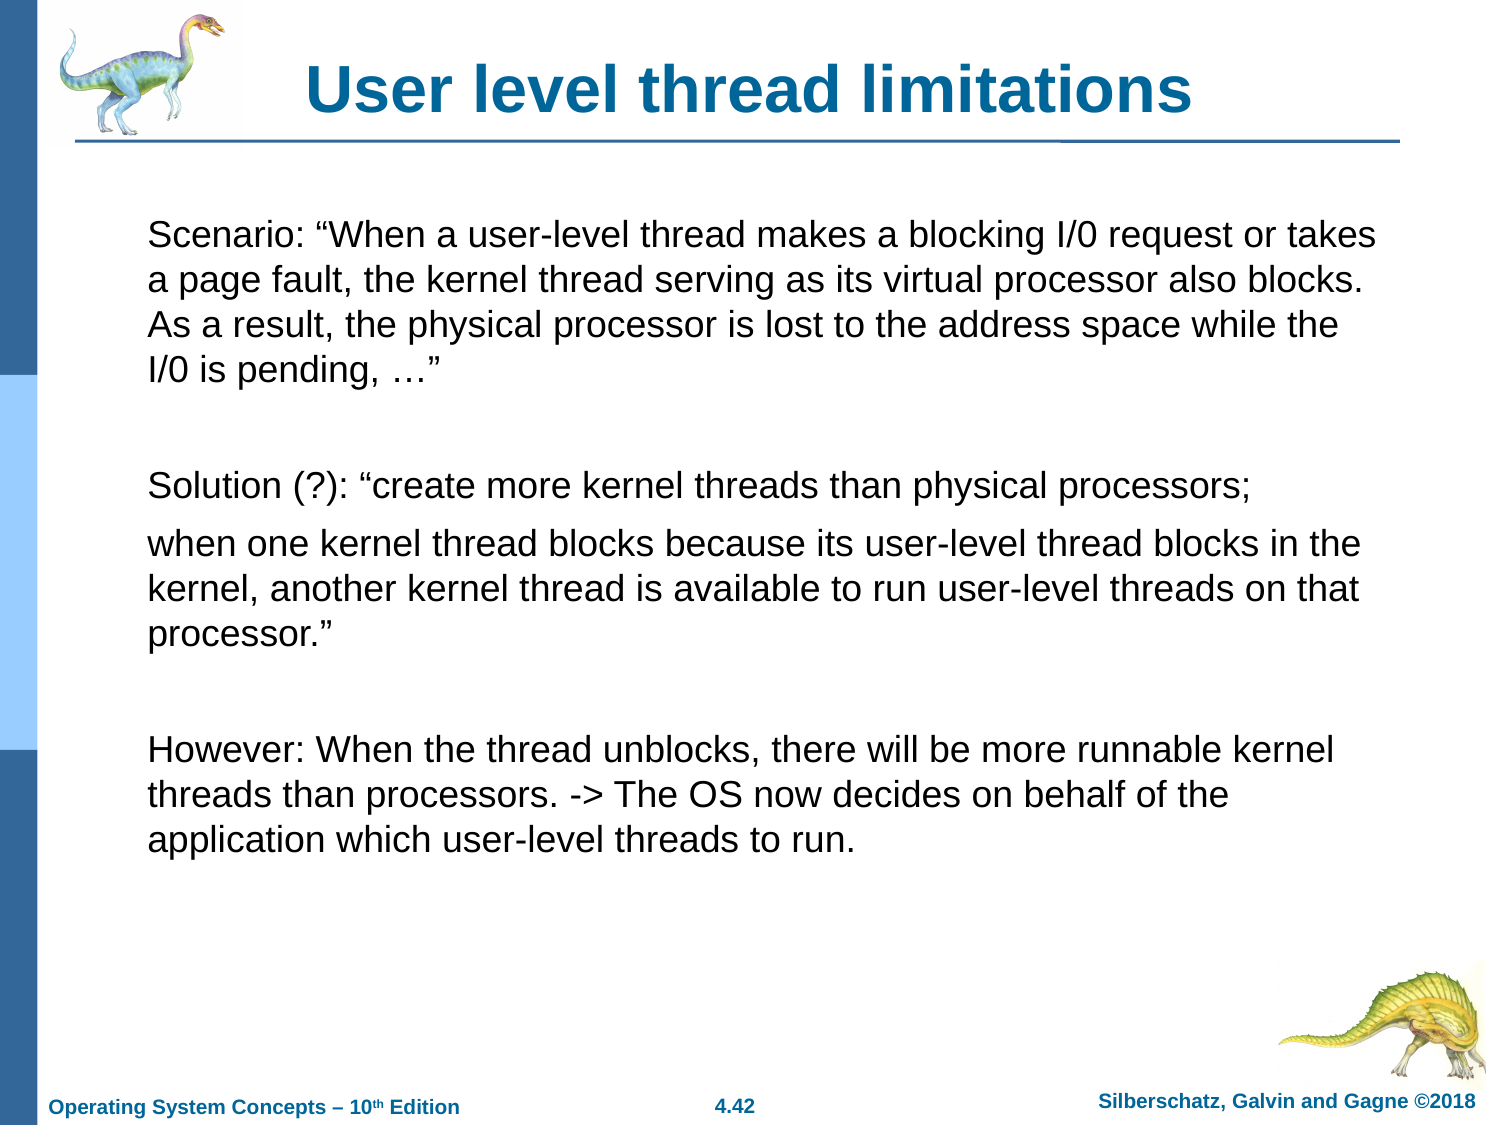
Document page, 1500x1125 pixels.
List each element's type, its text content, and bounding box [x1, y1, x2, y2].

picture [46, 0, 243, 149]
picture [1275, 959, 1486, 1090]
list Scenario: “When a user-level thread makes a blocking I/0 request or takes a page fault, the kernel thread serving as its virtual processor also blocks. As a result, the physical processor is lost to the address space while the I/0 is pending, …” Solution (?): “create more kernel threads than physical processors; when one kernel thread blocks because its user-level thread blocks in the kernel, another kernel thread is available to run user-level threads on that processor.” However: When the thread unblocks, there will be more runnable kernel threads than processors. -> The OS now decides on behalf of the application which user-level threads to run. [132, 202, 1400, 946]
title User level thread limitations [75, 38, 1425, 133]
